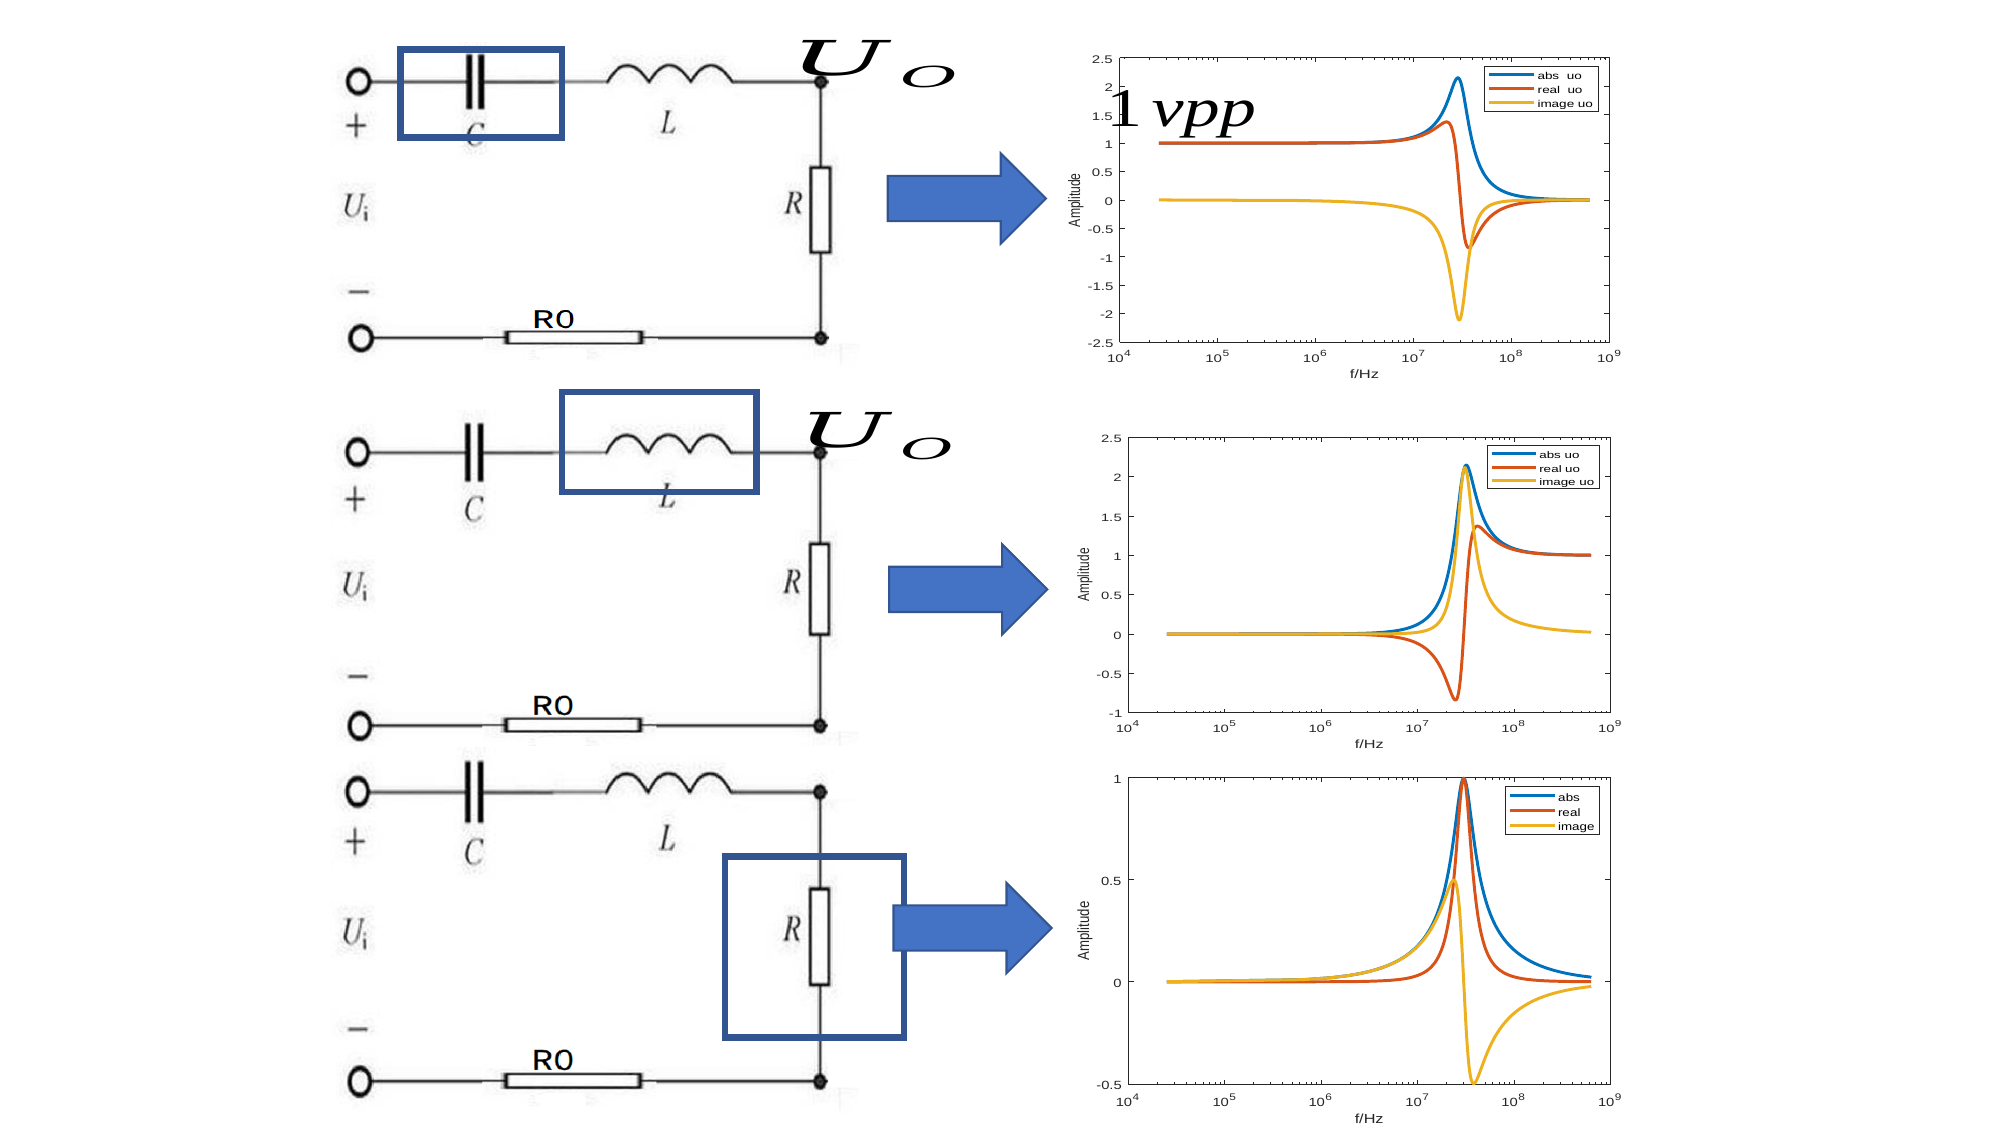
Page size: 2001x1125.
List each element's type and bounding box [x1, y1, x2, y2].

text_box [331, 31, 1669, 1125]
